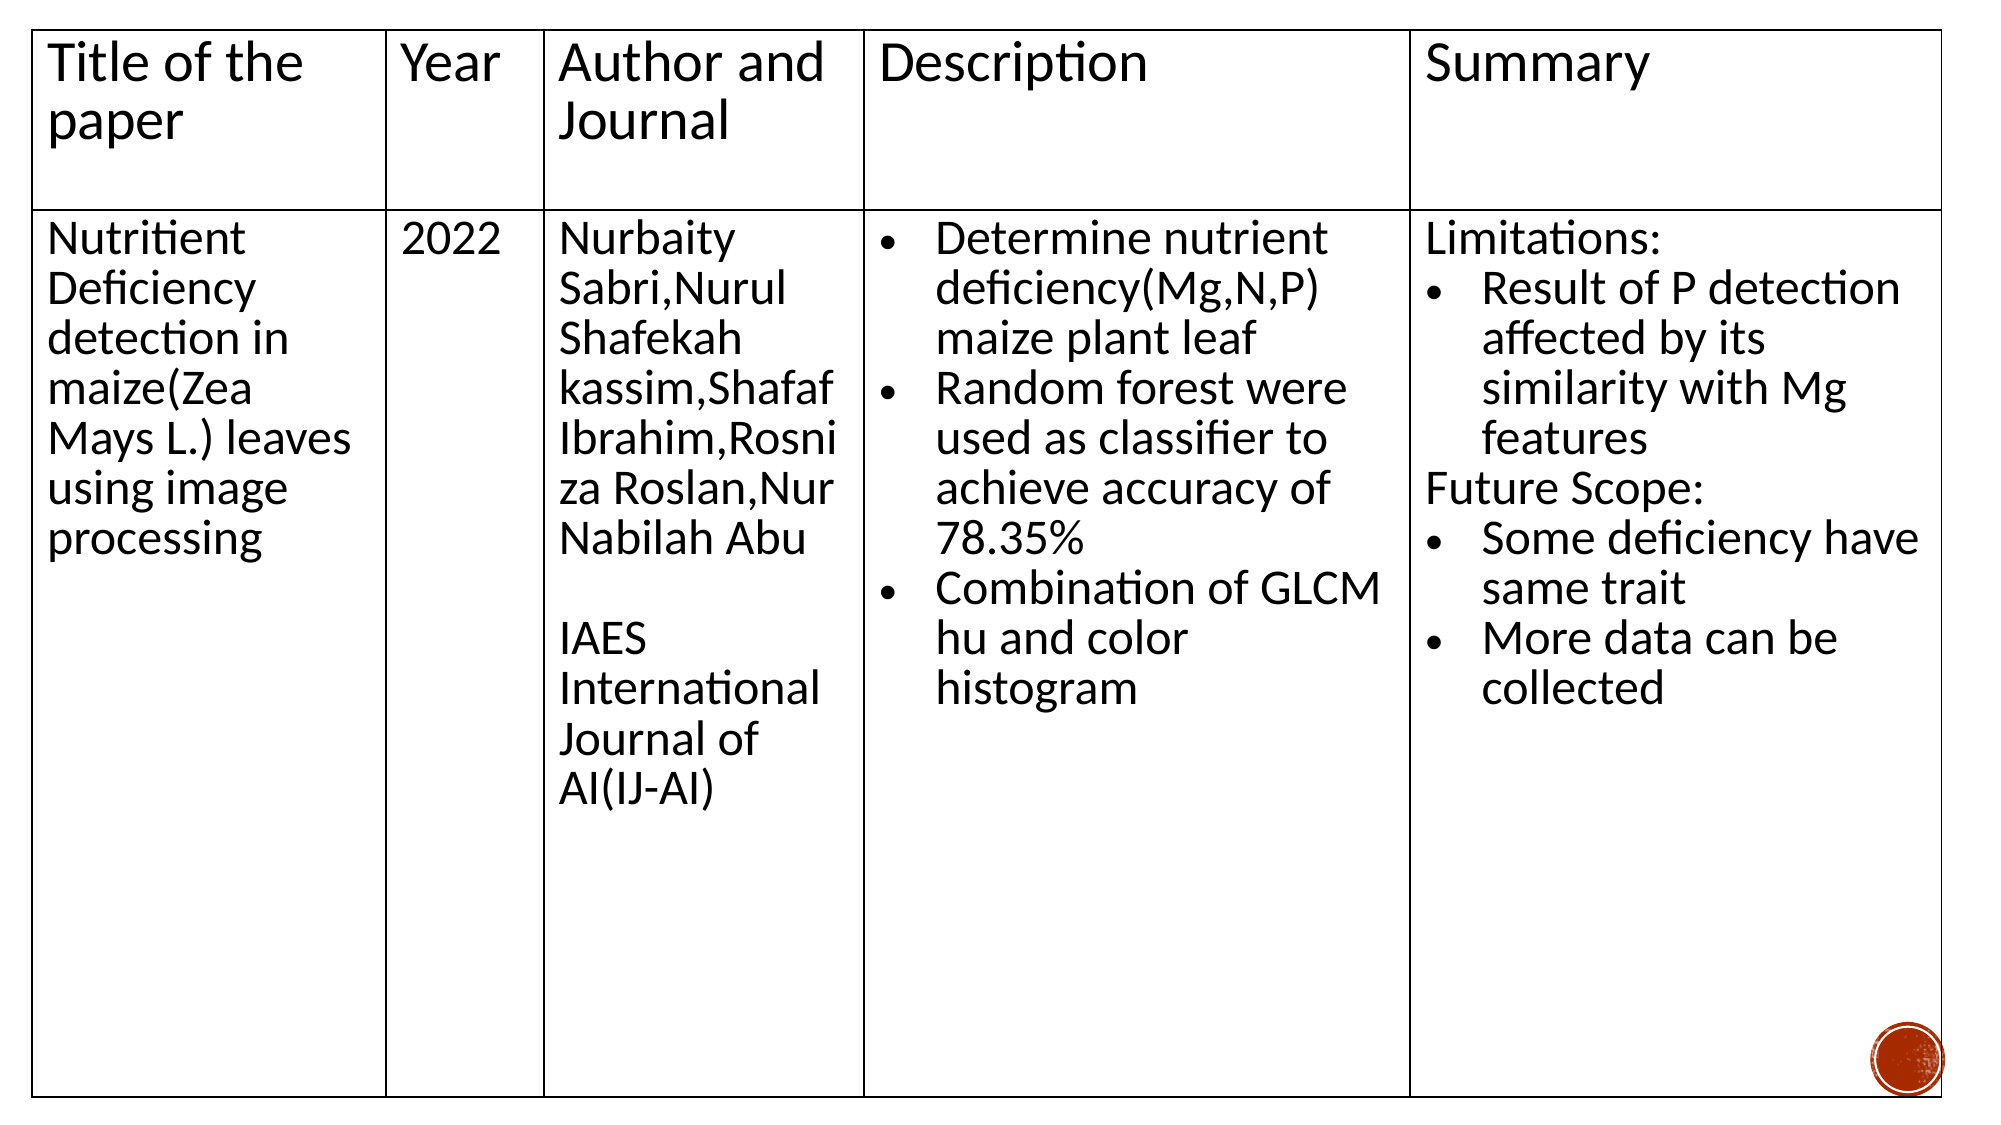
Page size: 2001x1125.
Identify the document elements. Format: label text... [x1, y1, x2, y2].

table_header Title of the paper [33, 31, 385, 209]
table_cell Determine nutrient deficiency(Mg,N,P) maize plant leaf Random forest were used as classifier to achieve accuracy of 78.35% Combination of GLCM hu and color histogram [865, 211, 1409, 1096]
table_header Author and Journal [545, 31, 863, 209]
table_header Description [865, 31, 1409, 209]
table_cell Nutritient Deficiency detection in maize(Zea Mays L.) leaves using image processing [33, 211, 385, 1096]
table_header Summary [1411, 31, 1941, 209]
table_cell 2022 [387, 211, 543, 1096]
table_cell Limitations: Result of P detection affected by its similarity with Mg features Future Scope: Some deficiency have same trait More data can be collected [1411, 211, 1941, 1096]
table_header Year [387, 31, 543, 209]
table_cell Nurbaity Sabri,Nurul Shafekah kassim,Shafaf Ibrahim,Rosniza Roslan,Nur Nabilah Abu IAES International Journal of AI(IJ-AI) [545, 211, 863, 1096]
